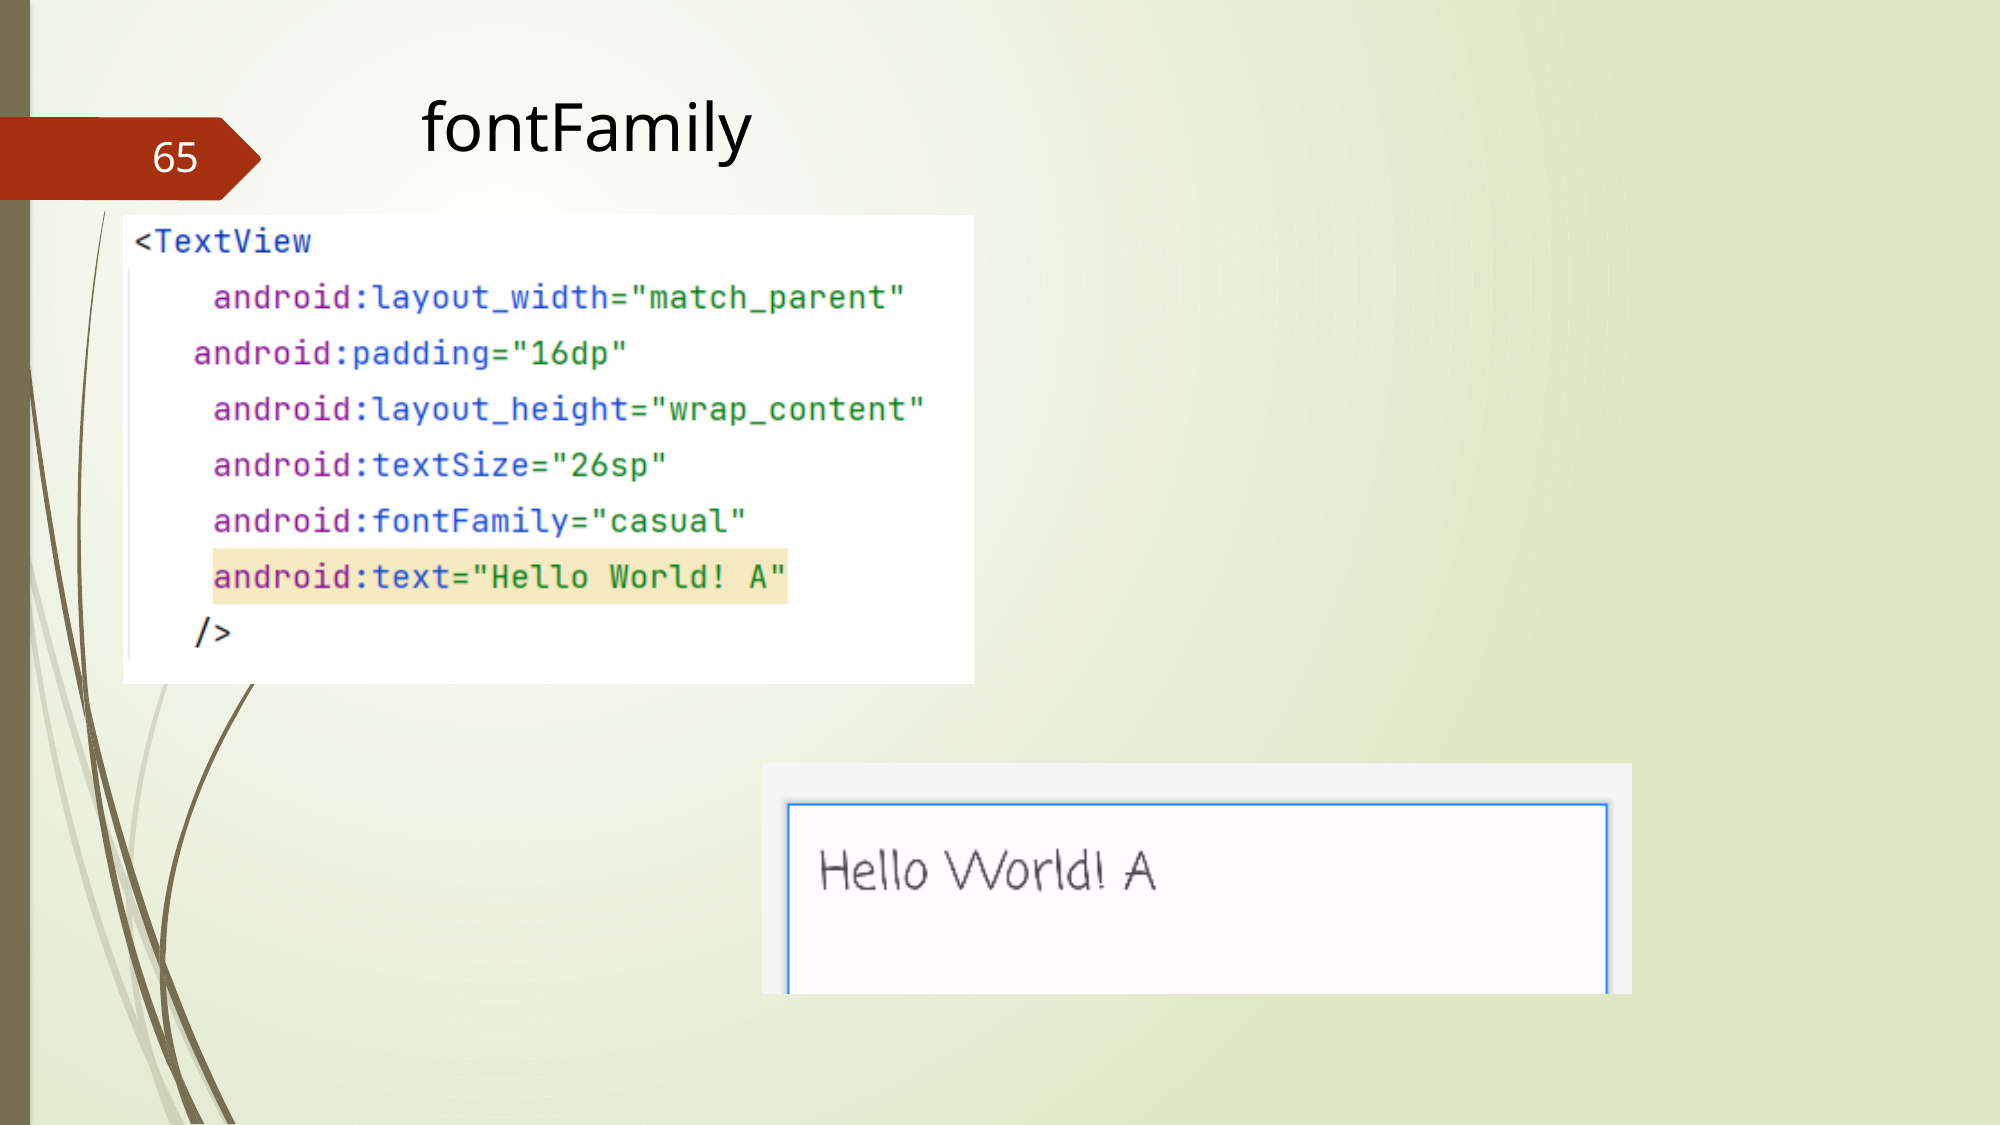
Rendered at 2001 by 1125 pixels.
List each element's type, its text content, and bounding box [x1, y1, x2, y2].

text_box fontFamily [406, 77, 1628, 173]
picture [762, 762, 1632, 994]
slide_number 65 [87, 129, 216, 190]
picture [123, 215, 974, 685]
